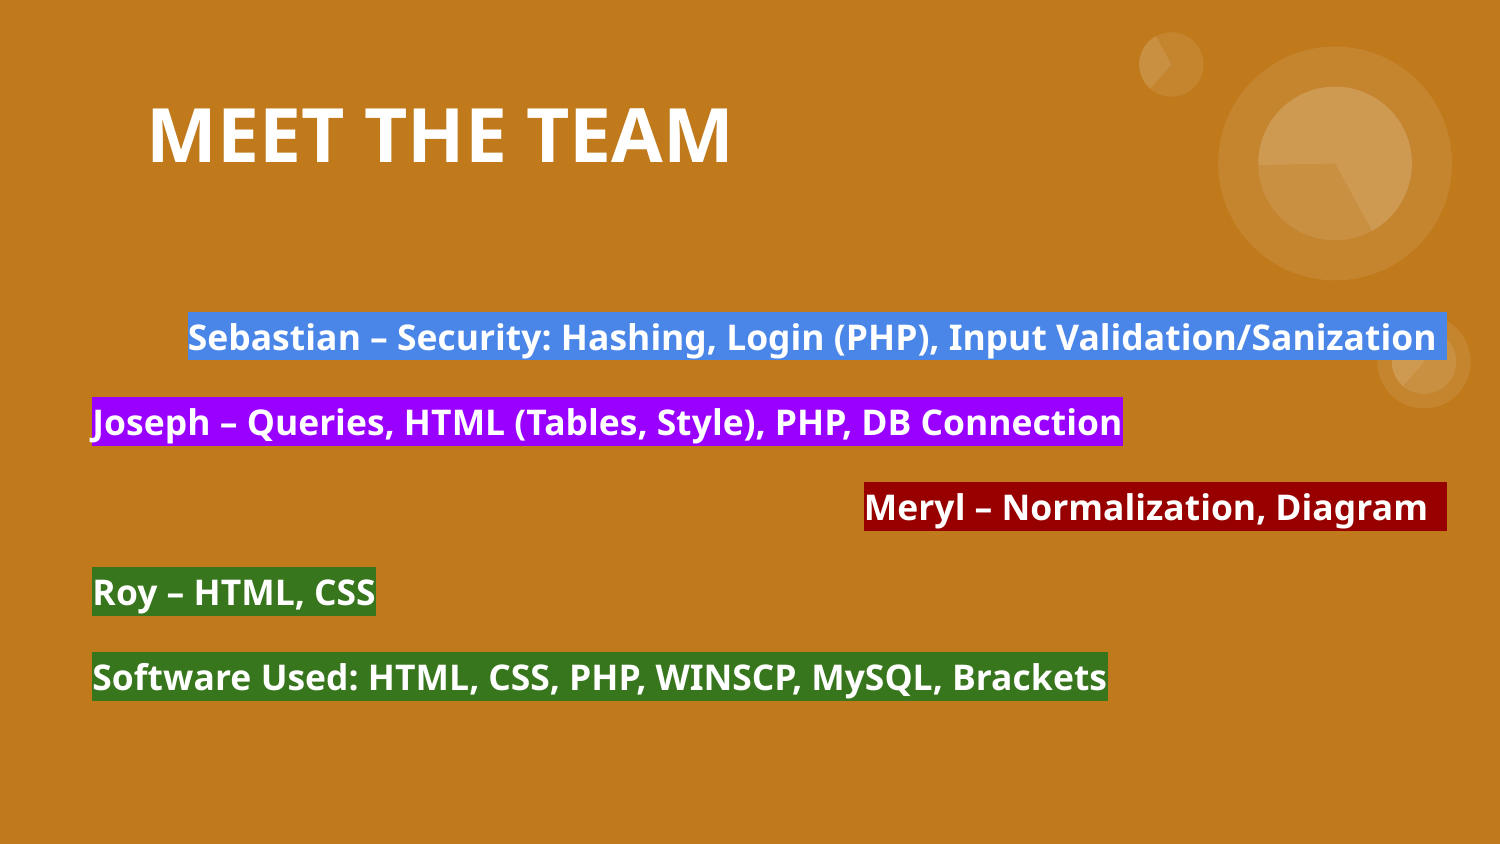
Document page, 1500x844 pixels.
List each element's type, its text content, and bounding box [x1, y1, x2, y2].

title MEET THE TEAM [131, 53, 1093, 211]
text_box Sebastian – Security: Hashing, Login (PHP), Input Validation/Sanization Joseph – Queries, HTML (Tables, Style), PHP, DB Connection Meryl – Normalization, Diagram Roy – HTML, CSS Software Used: HTML, CSS, PHP, WINSCP, MySQL, Brackets [77, 257, 1462, 725]
